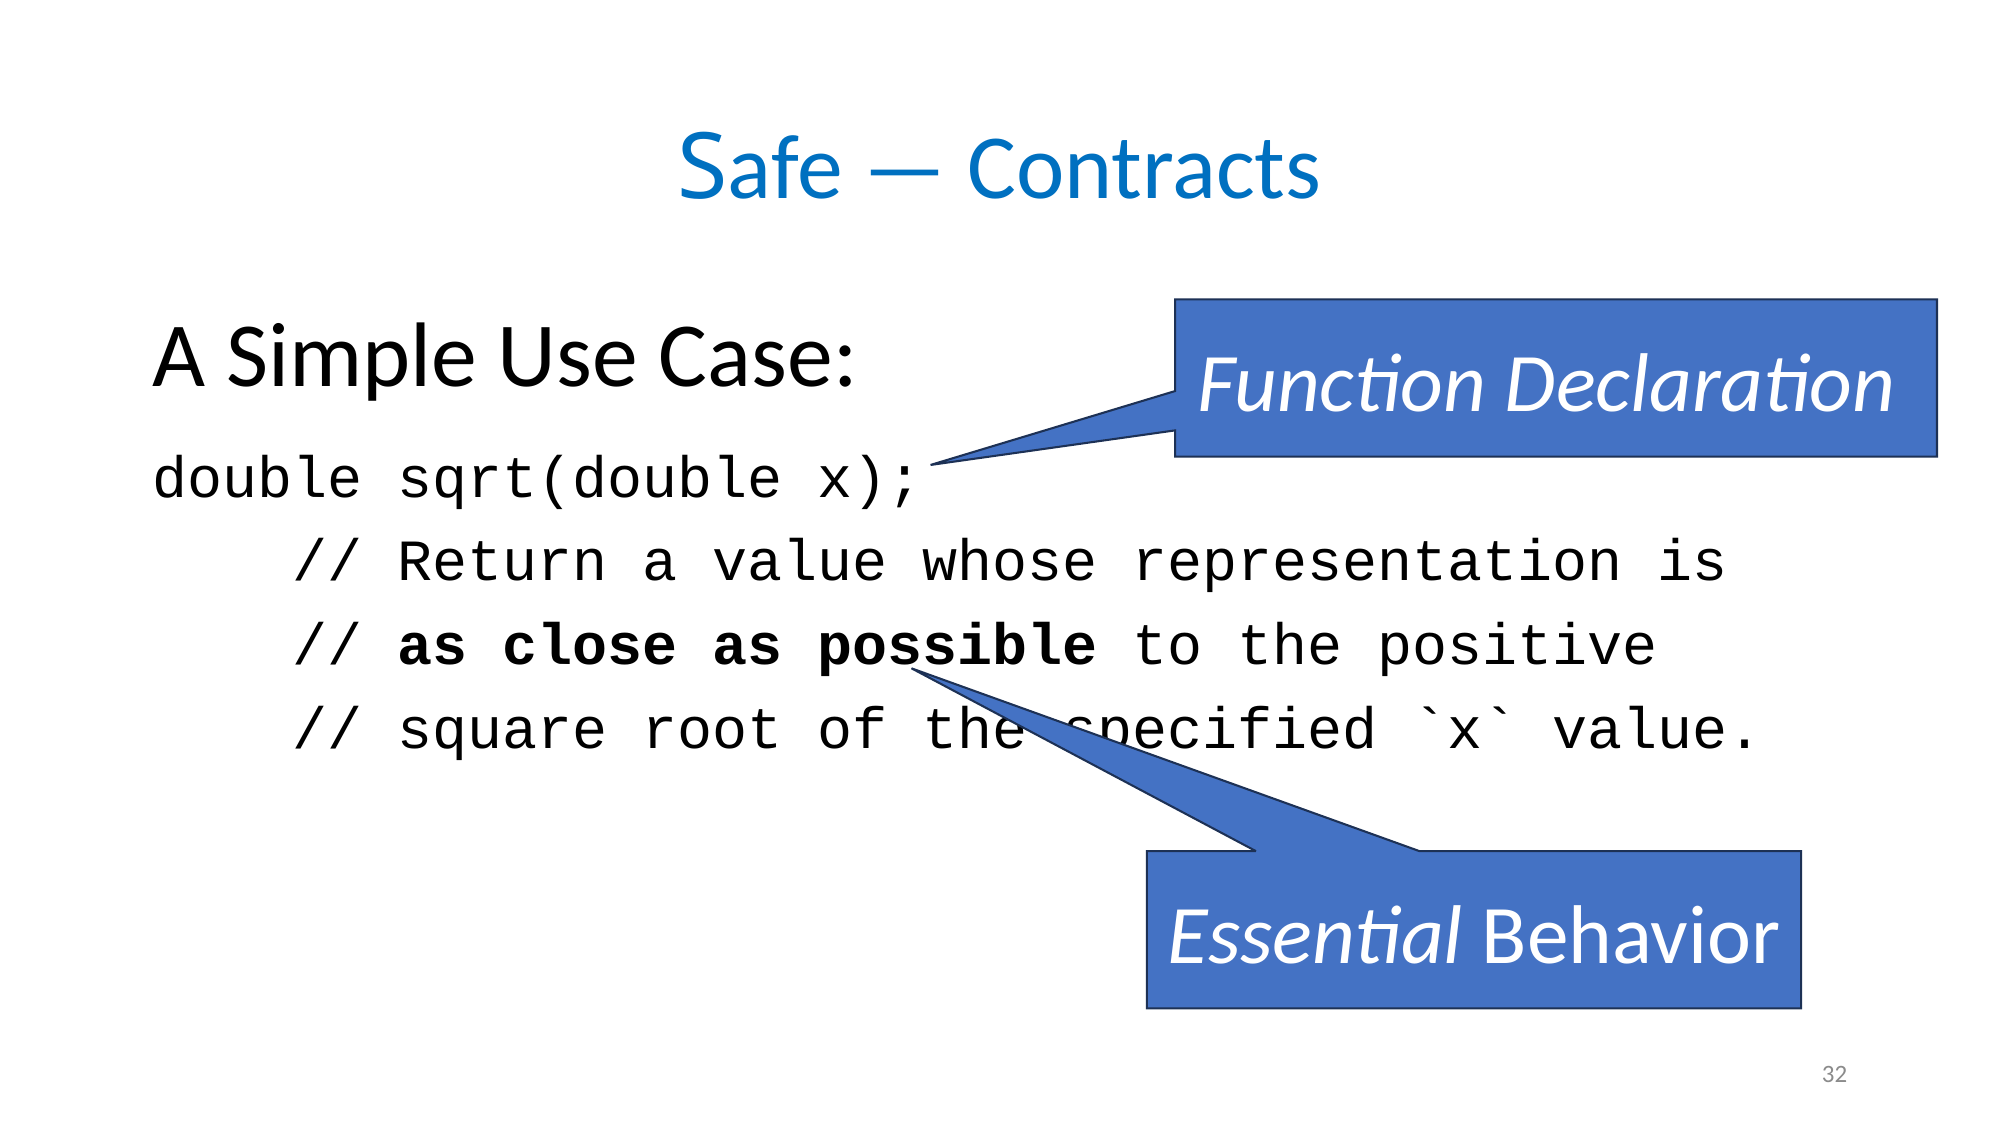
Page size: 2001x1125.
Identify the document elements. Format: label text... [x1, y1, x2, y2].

list A Simple Use Case: double sqrt(double x); // Return a value whose representation is // as close as possible to the positive // square root of the specified `x` value. [137, 299, 1884, 1014]
title Safe — Contracts [137, 59, 1863, 278]
slide_number 32 [1412, 1042, 1863, 1103]
text_box Function Declaration [930, 298, 1939, 466]
text_box Essential Behavior [911, 667, 1803, 1010]
